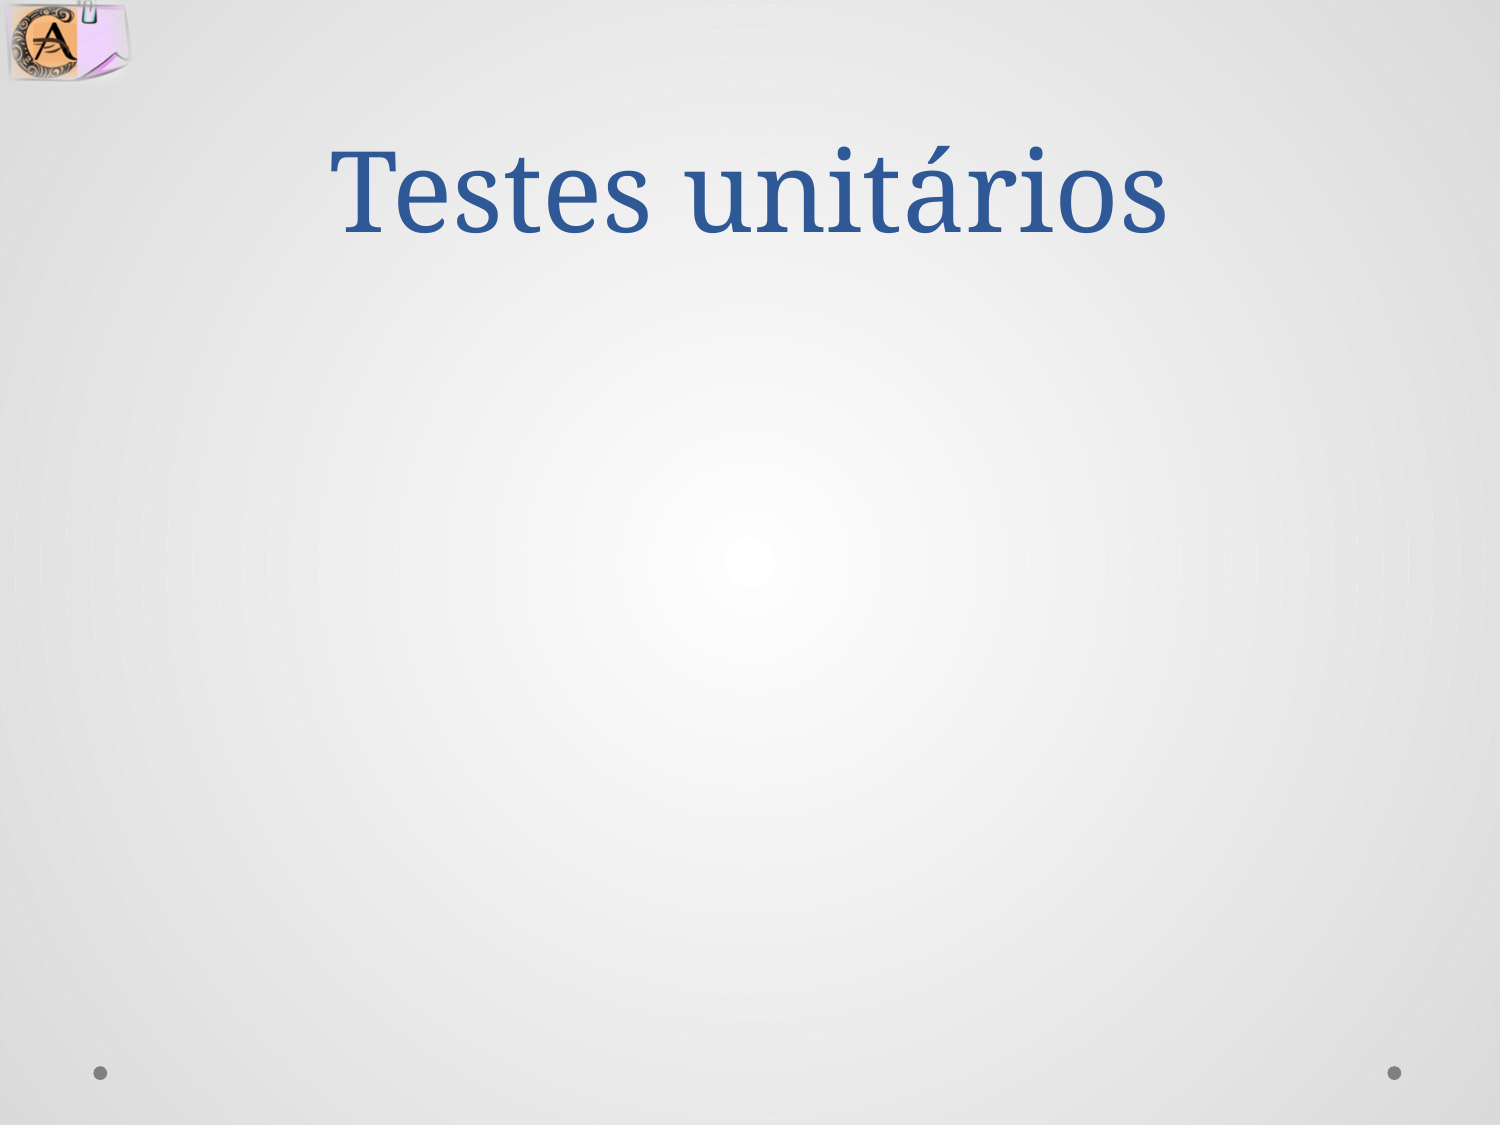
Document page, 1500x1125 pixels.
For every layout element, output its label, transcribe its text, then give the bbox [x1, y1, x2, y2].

picture [0, 0, 136, 91]
title Testes unitários [75, 0, 1425, 263]
